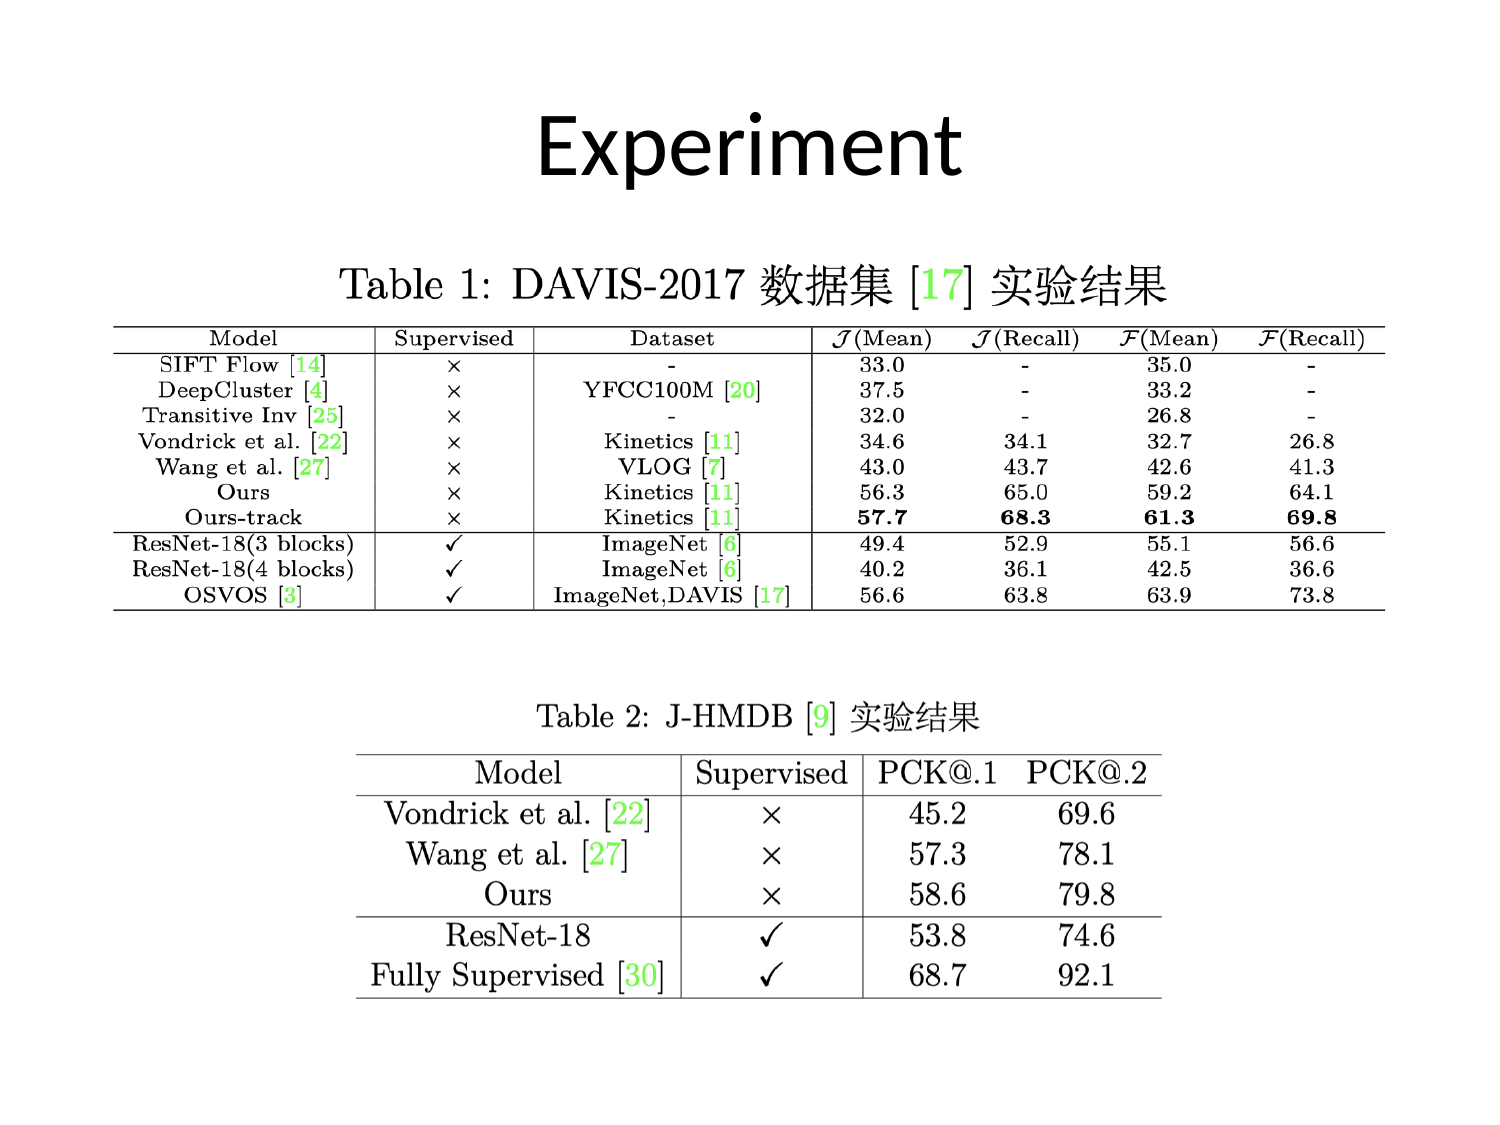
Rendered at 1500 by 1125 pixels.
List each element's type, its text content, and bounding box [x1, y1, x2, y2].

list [95, 259, 1447, 636]
title Experiment [75, 45, 1425, 233]
picture [316, 670, 1184, 1023]
